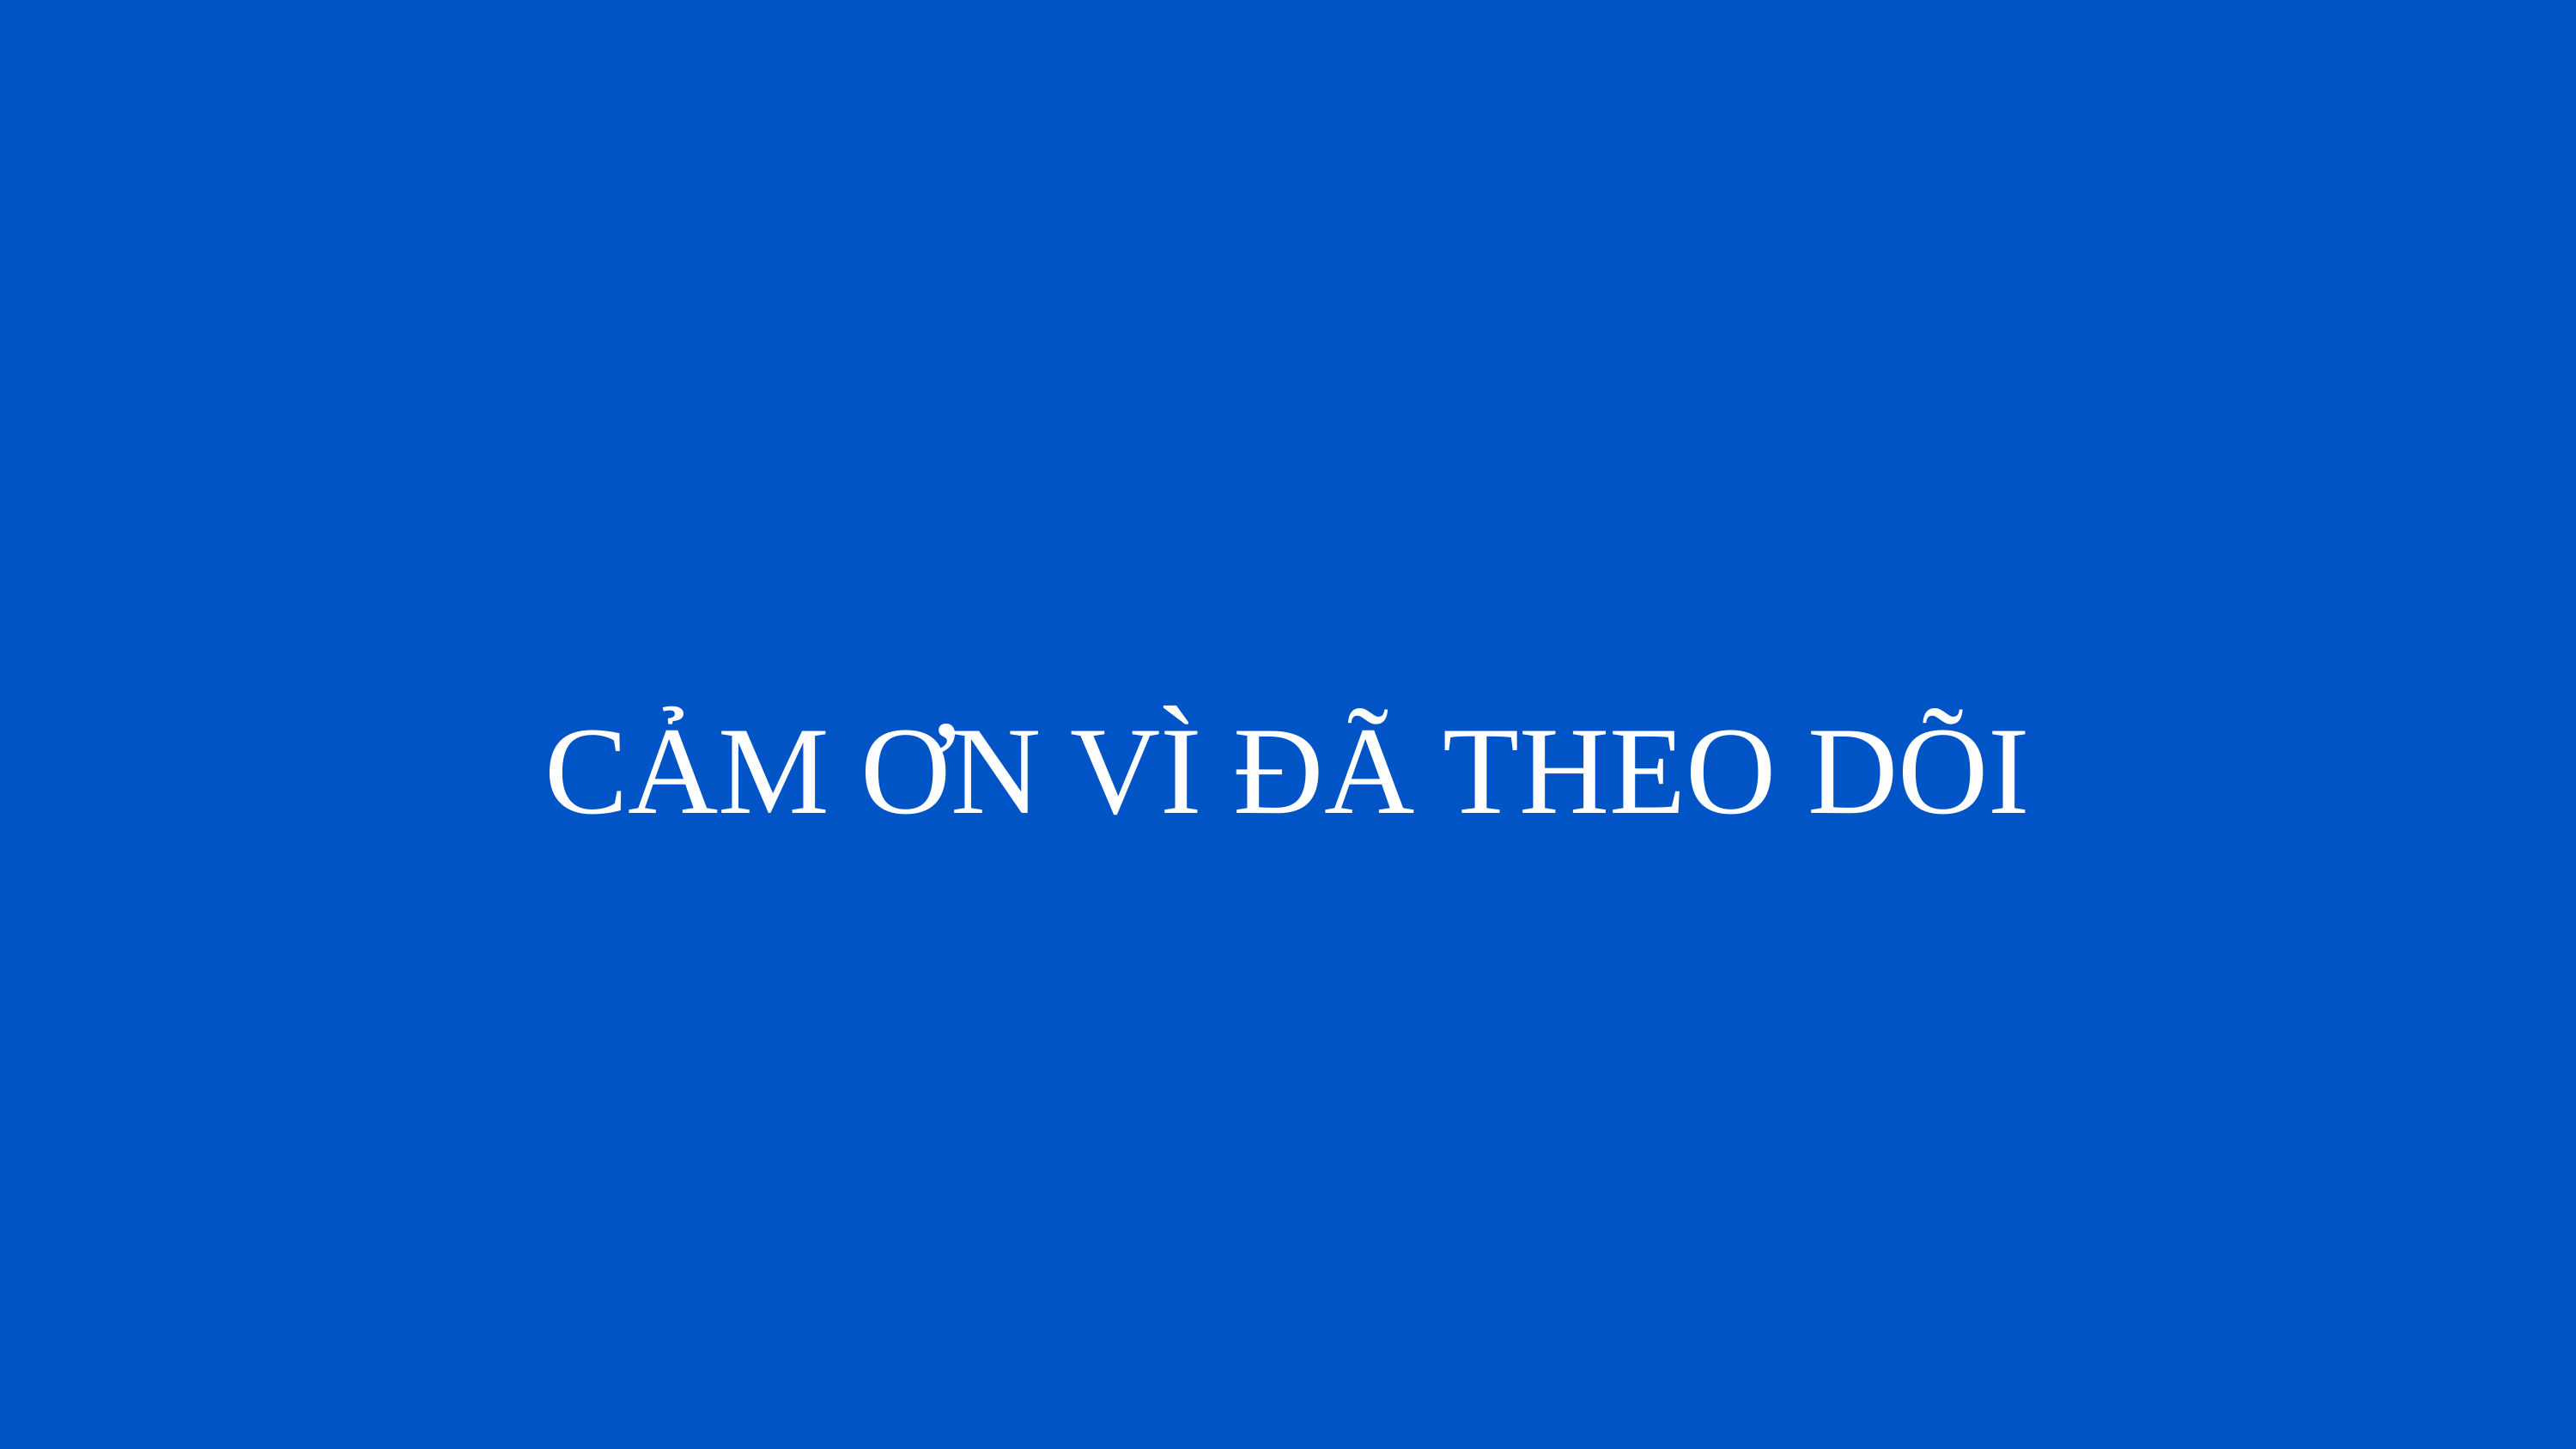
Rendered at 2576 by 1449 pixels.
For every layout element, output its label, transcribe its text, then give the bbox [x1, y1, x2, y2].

text_box CẢM ƠN VÌ ĐÃ THEO DÕI [544, 663, 2032, 839]
